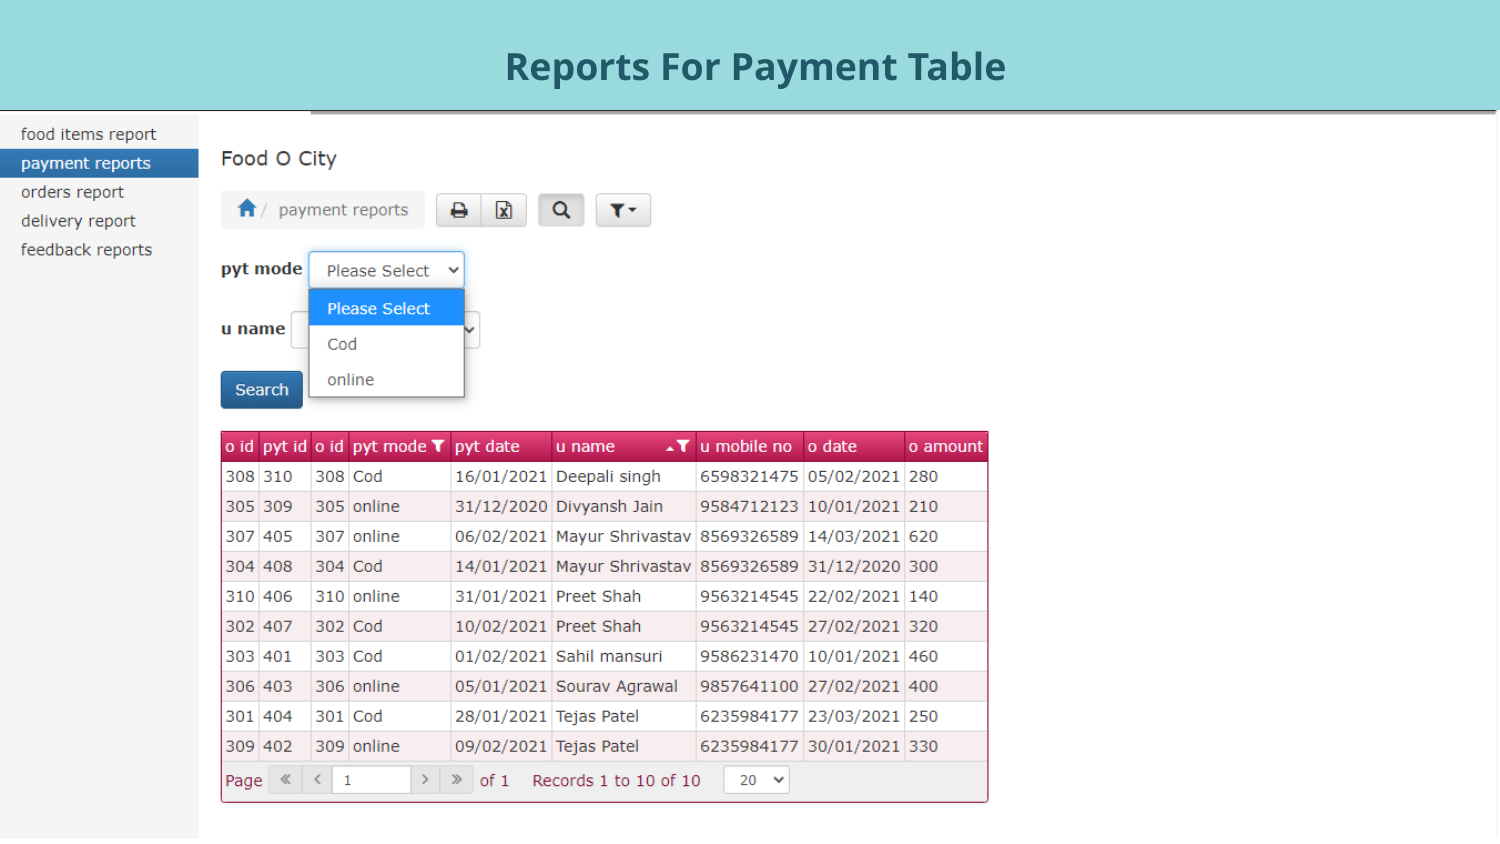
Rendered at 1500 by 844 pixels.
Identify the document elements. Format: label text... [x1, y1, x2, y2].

picture [0, 0, 1500, 844]
text_box Reports For Payment Table [234, 35, 1278, 95]
